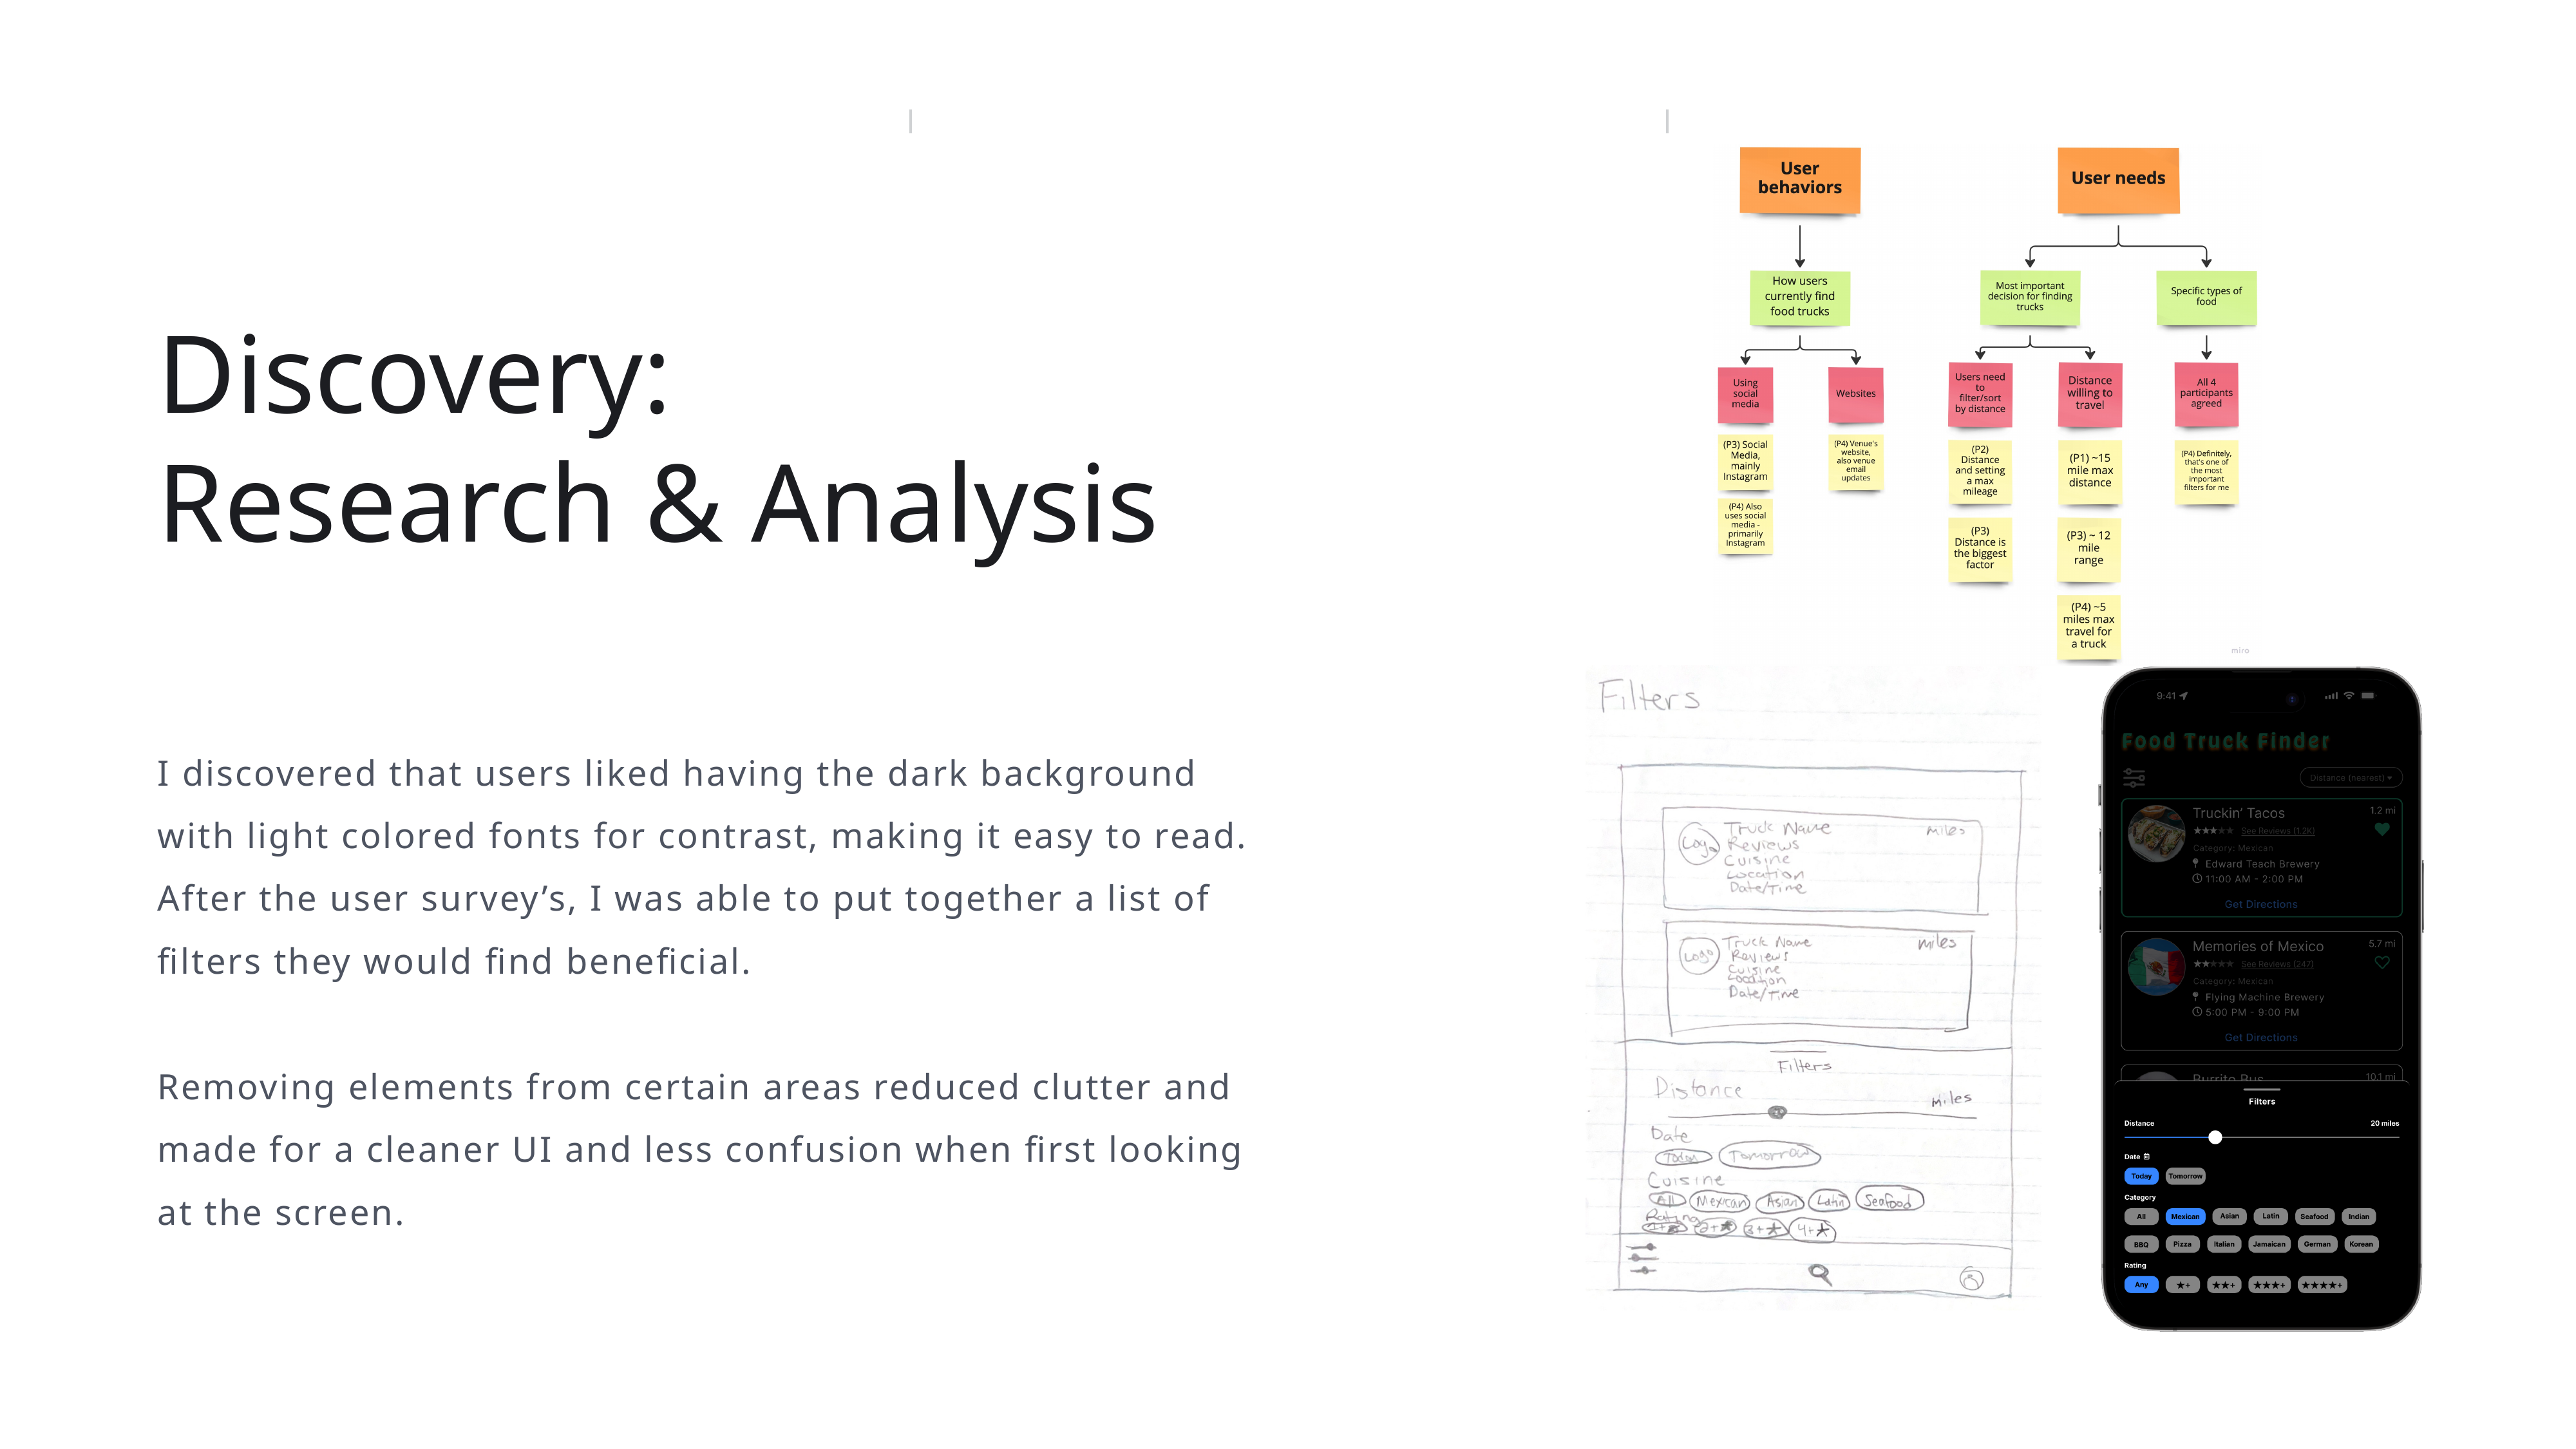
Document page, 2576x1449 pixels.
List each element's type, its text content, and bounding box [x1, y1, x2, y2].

list I discovered that users liked having the dark background with light colored fonts for contrast, making it easy to read. After the user survey’s, I was able to put together a list of filters they would find beneficial. Removing elements from certain areas reduced clutter and made for a cleaner UI and less confusion when first looking at the screen. [152, 724, 1288, 1303]
picture [1586, 144, 2424, 1332]
title Discovery: Research & Analysis [152, 144, 1656, 724]
